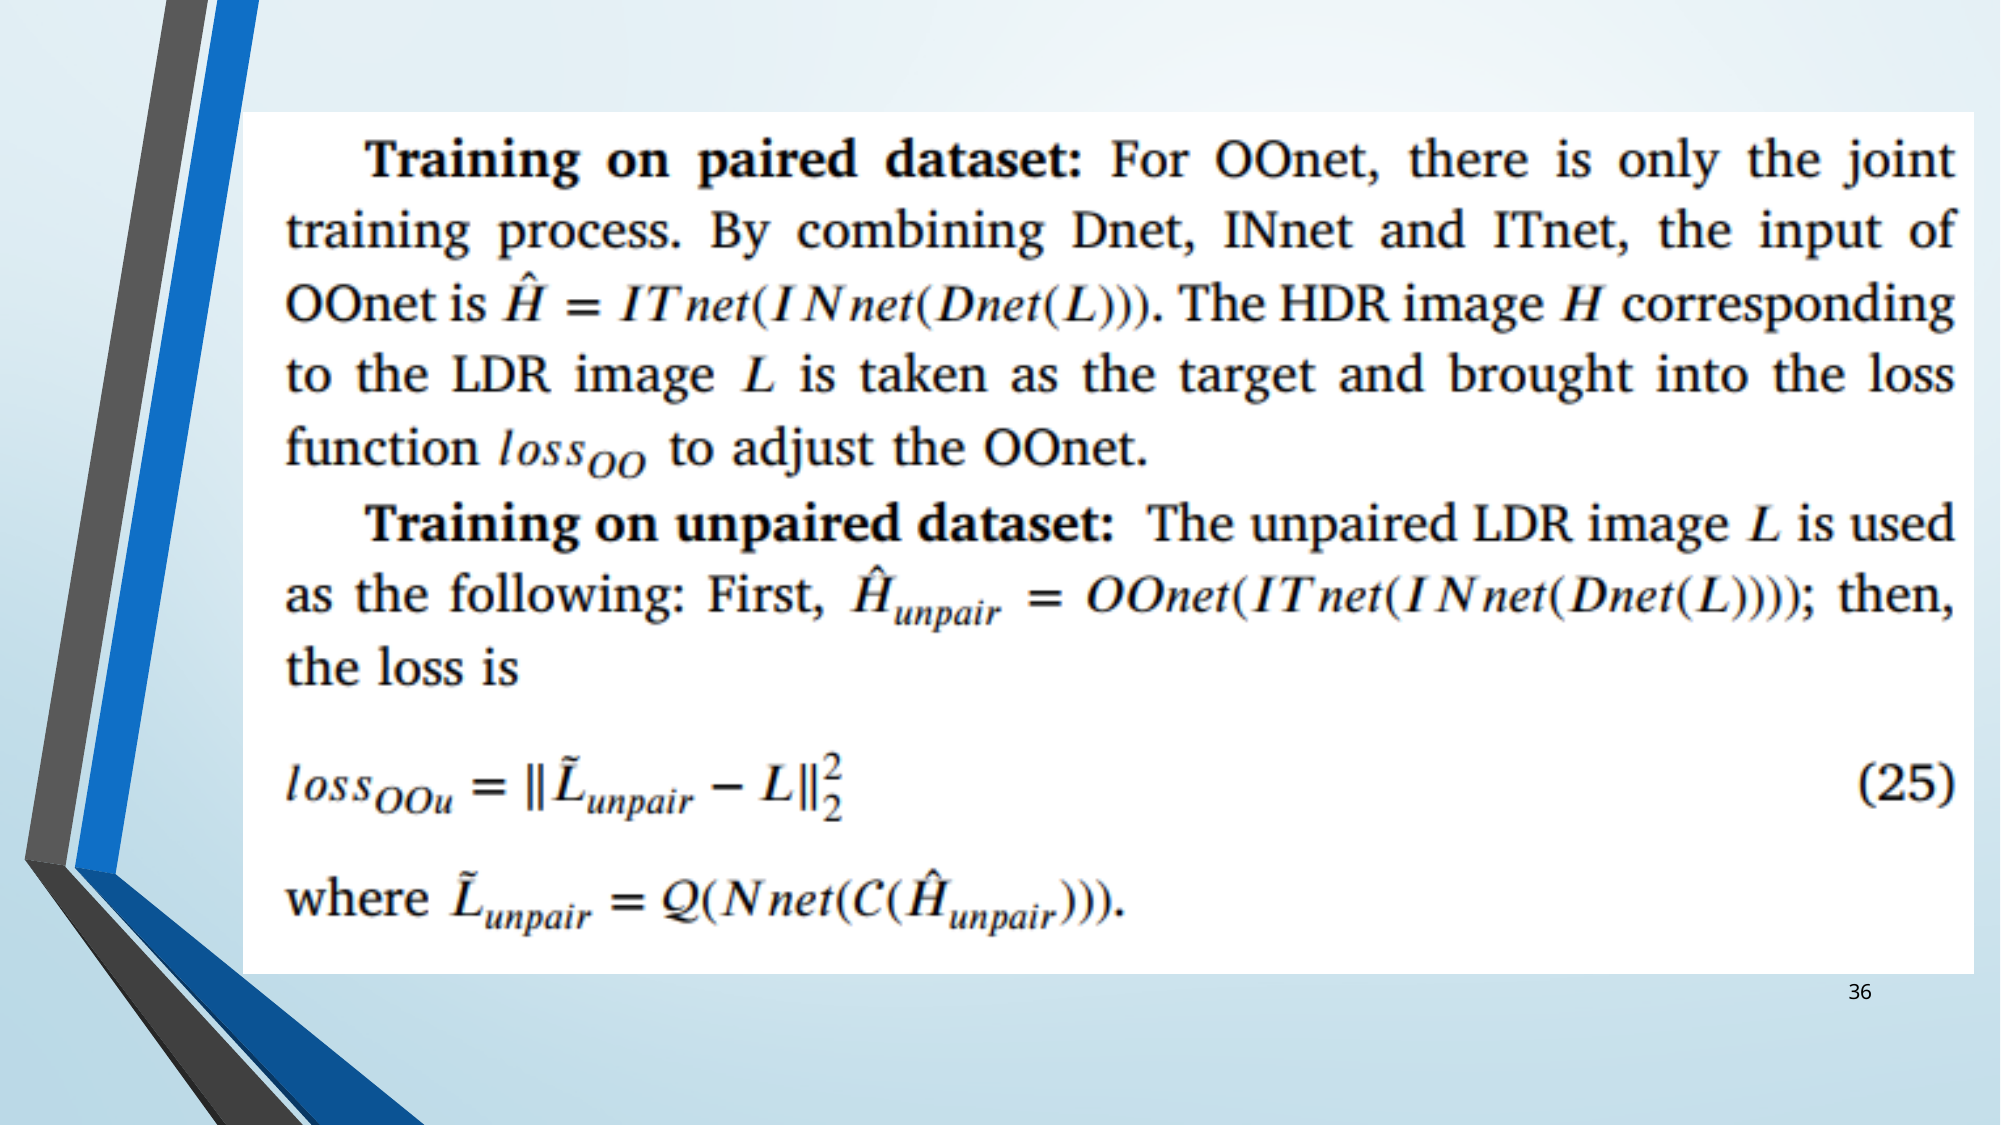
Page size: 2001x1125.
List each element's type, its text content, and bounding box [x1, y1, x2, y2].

slide_number 36 [1796, 974, 1887, 1023]
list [243, 112, 1974, 974]
